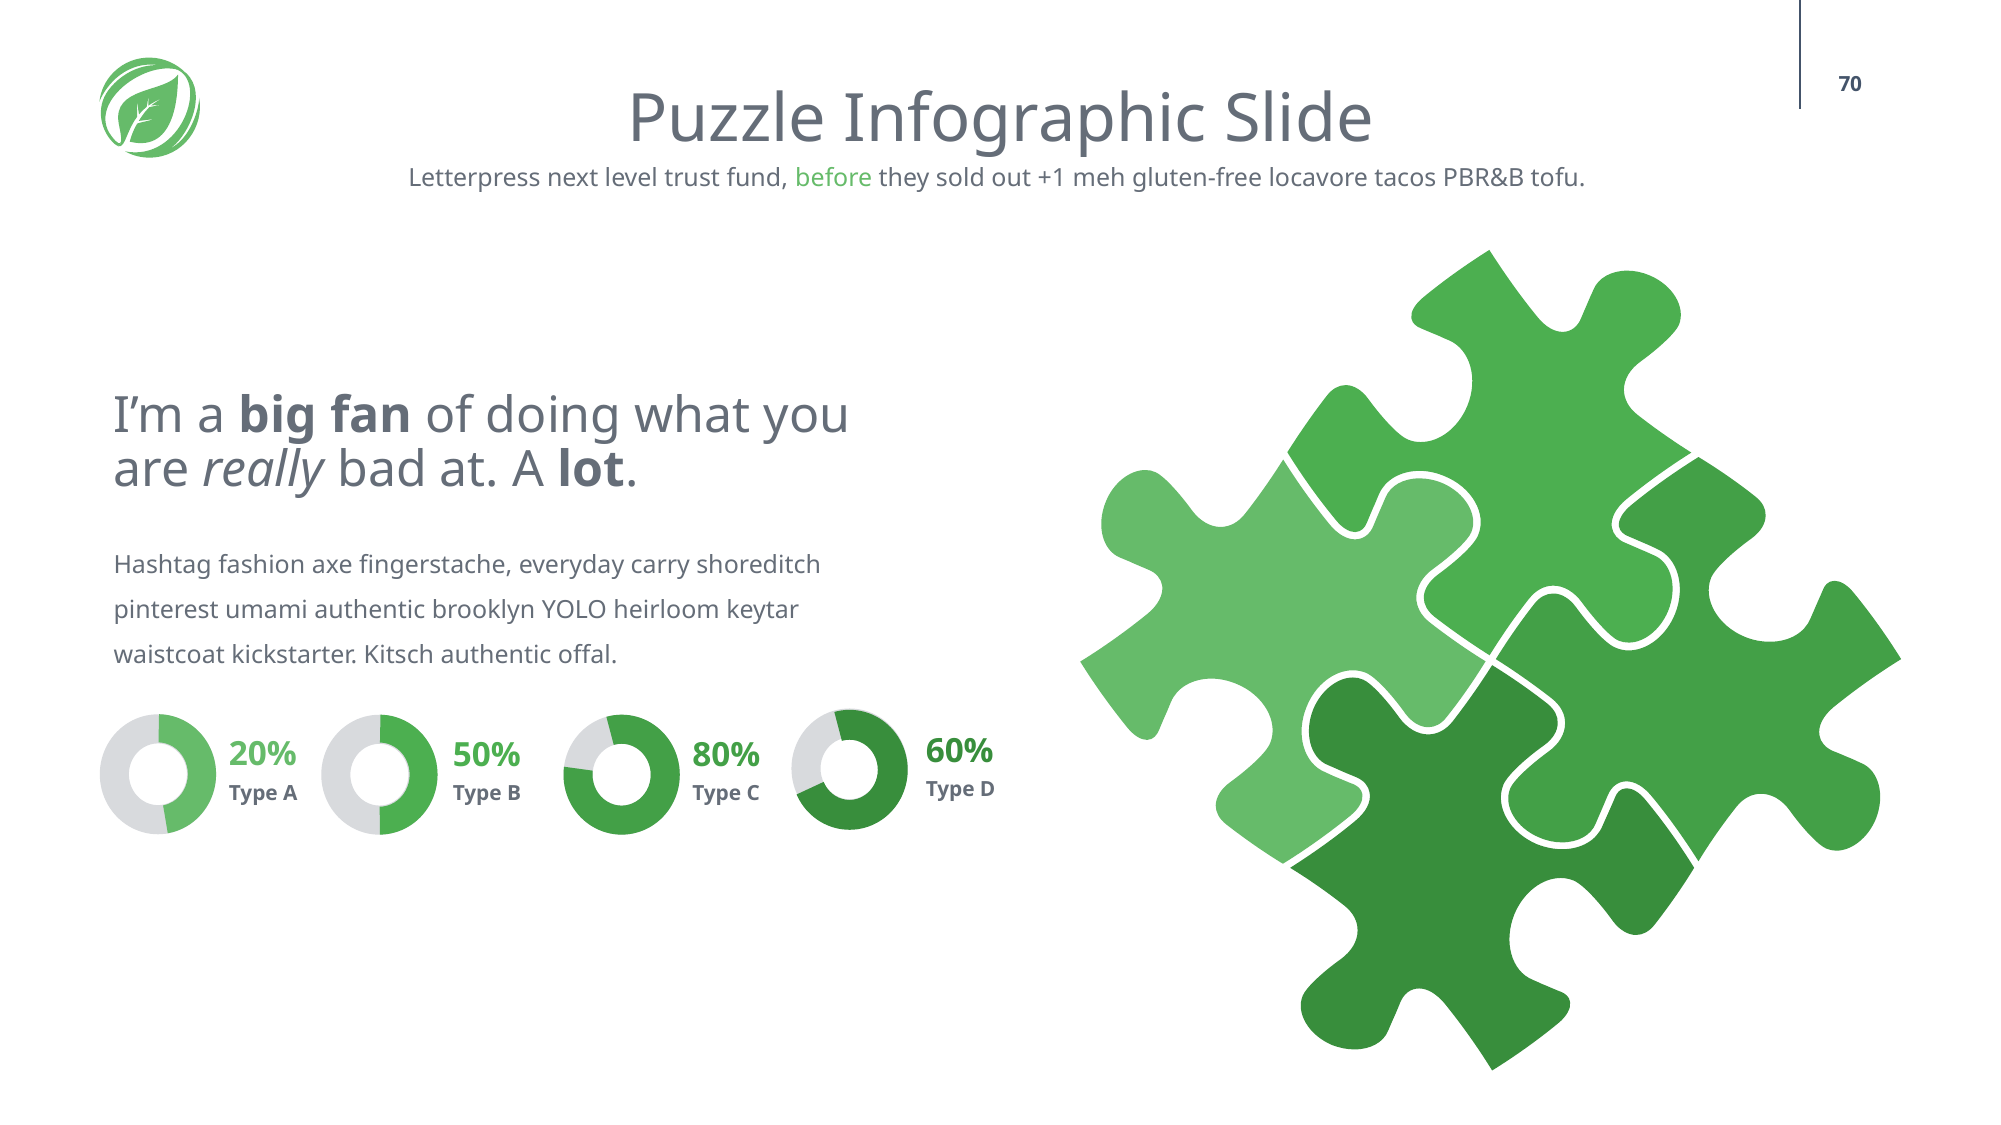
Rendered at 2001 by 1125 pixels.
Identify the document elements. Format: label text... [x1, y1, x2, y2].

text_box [1080, 249, 1902, 1071]
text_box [99, 708, 1000, 835]
text_box Puzzle Infographic Slide [381, 66, 1621, 162]
text_box I’m a big fan of doing what you are really bad at. A lot. [98, 381, 918, 505]
text_box Letterpress next level trust fund, before they sold out +1 meh gluten-free locavore tacos PBR&B tofu. [393, 154, 1609, 199]
text_box Hashtag fashion axe fingerstache, everyday carry shoreditch pinterest umami authentic brooklyn YOLO heirloom keytar waistcoat kickstarter. Kitsch authentic offal. [98, 526, 897, 676]
